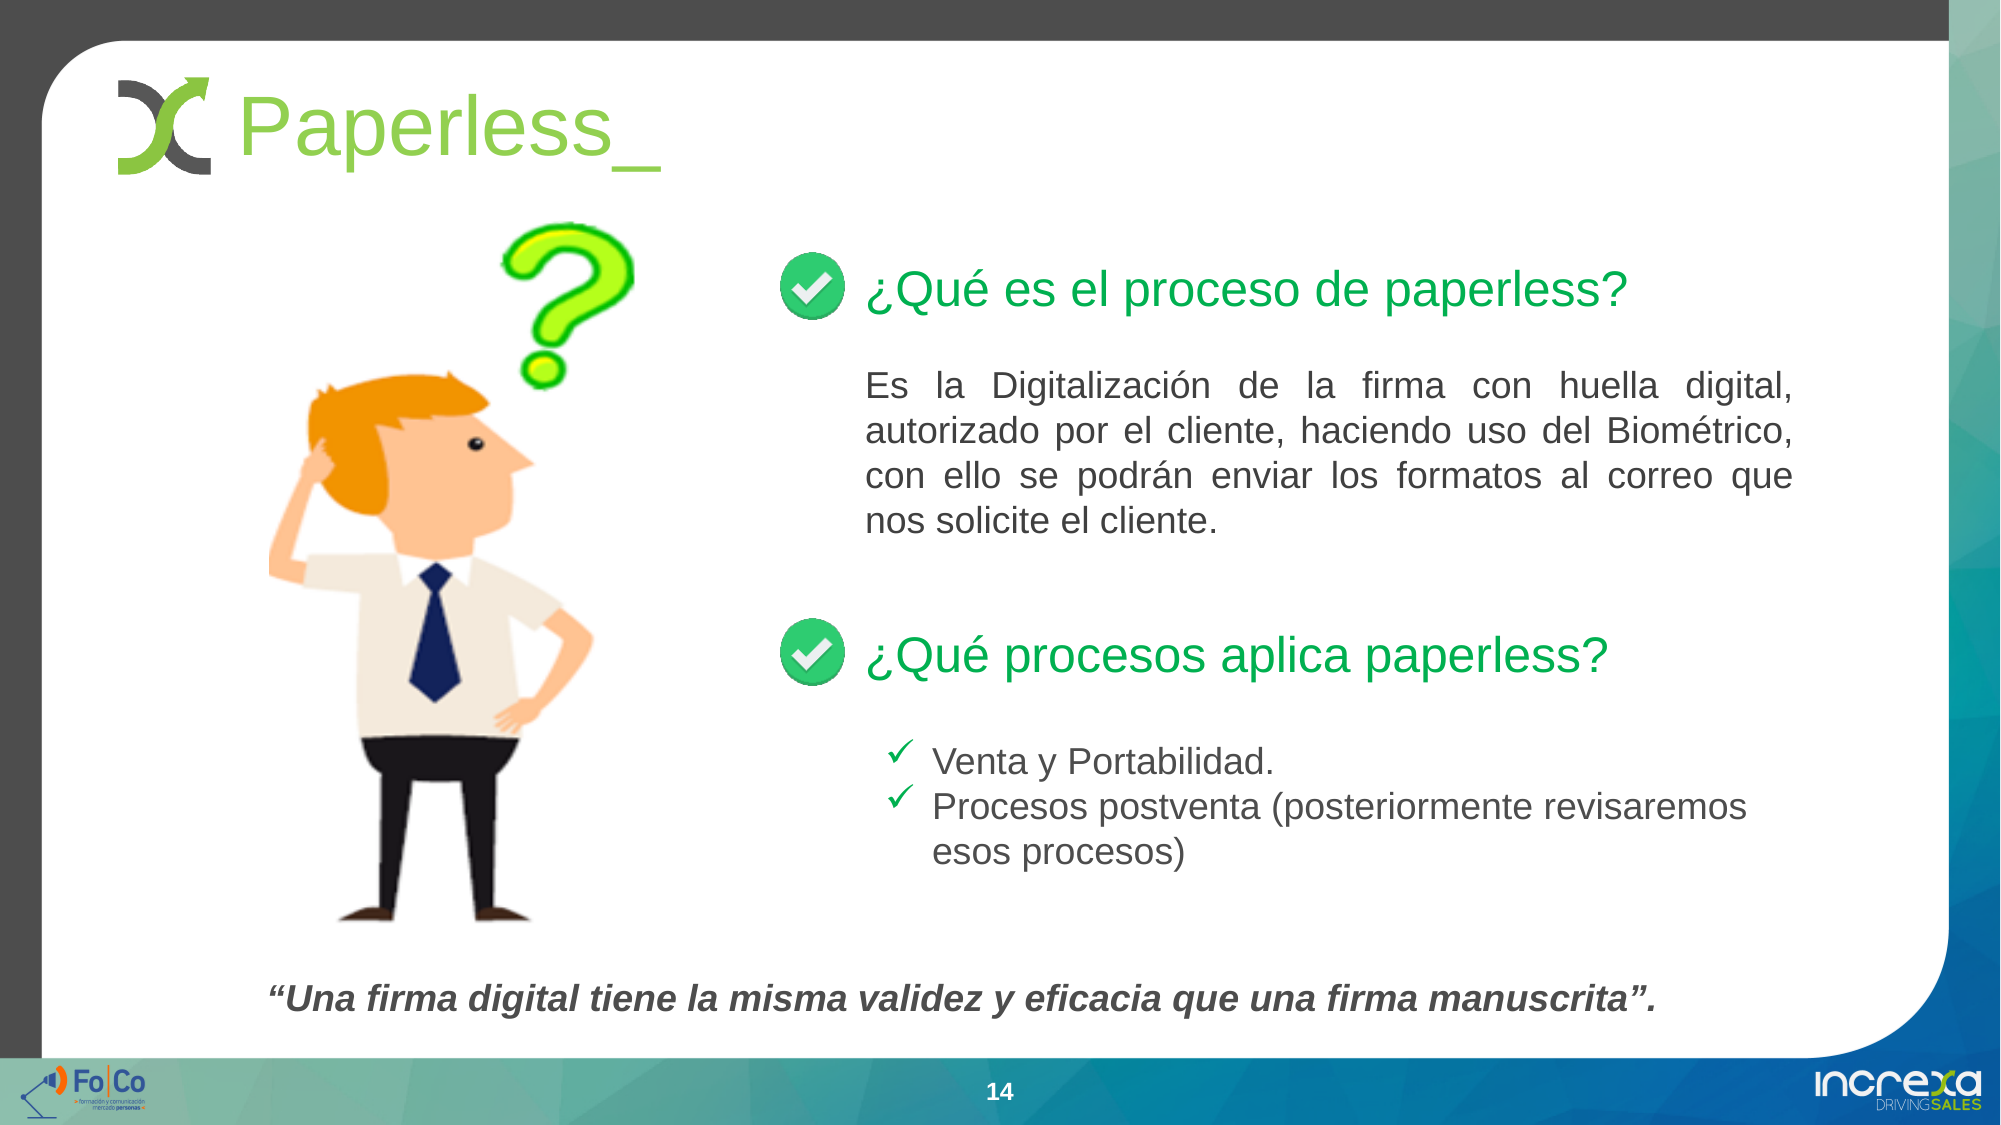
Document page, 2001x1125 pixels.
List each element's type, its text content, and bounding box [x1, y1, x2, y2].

text_box “Una firma digital tiene la misma validez y eficacia que una firma manuscrita”. [147, 966, 1778, 1027]
title Paperless_ [222, 74, 1778, 182]
picture [0, 0, 2001, 1125]
text_box ¿Qué es el proceso de paperless? [850, 248, 1739, 324]
text_box Es la Digitalización de la firma con huella digital, autorizado por el cliente, haciendo uso del Biométrico, con ello se podrán enviar los formatos al correo que nos solicite el cliente. [850, 353, 1809, 549]
text_box Venta y Portabilidad. Procesos postventa (posteriormente revisaremos esos procesos) [870, 729, 1809, 880]
slide_number 14 [774, 1060, 1225, 1121]
text_box ¿Qué procesos aplica paperless? [850, 614, 1739, 690]
